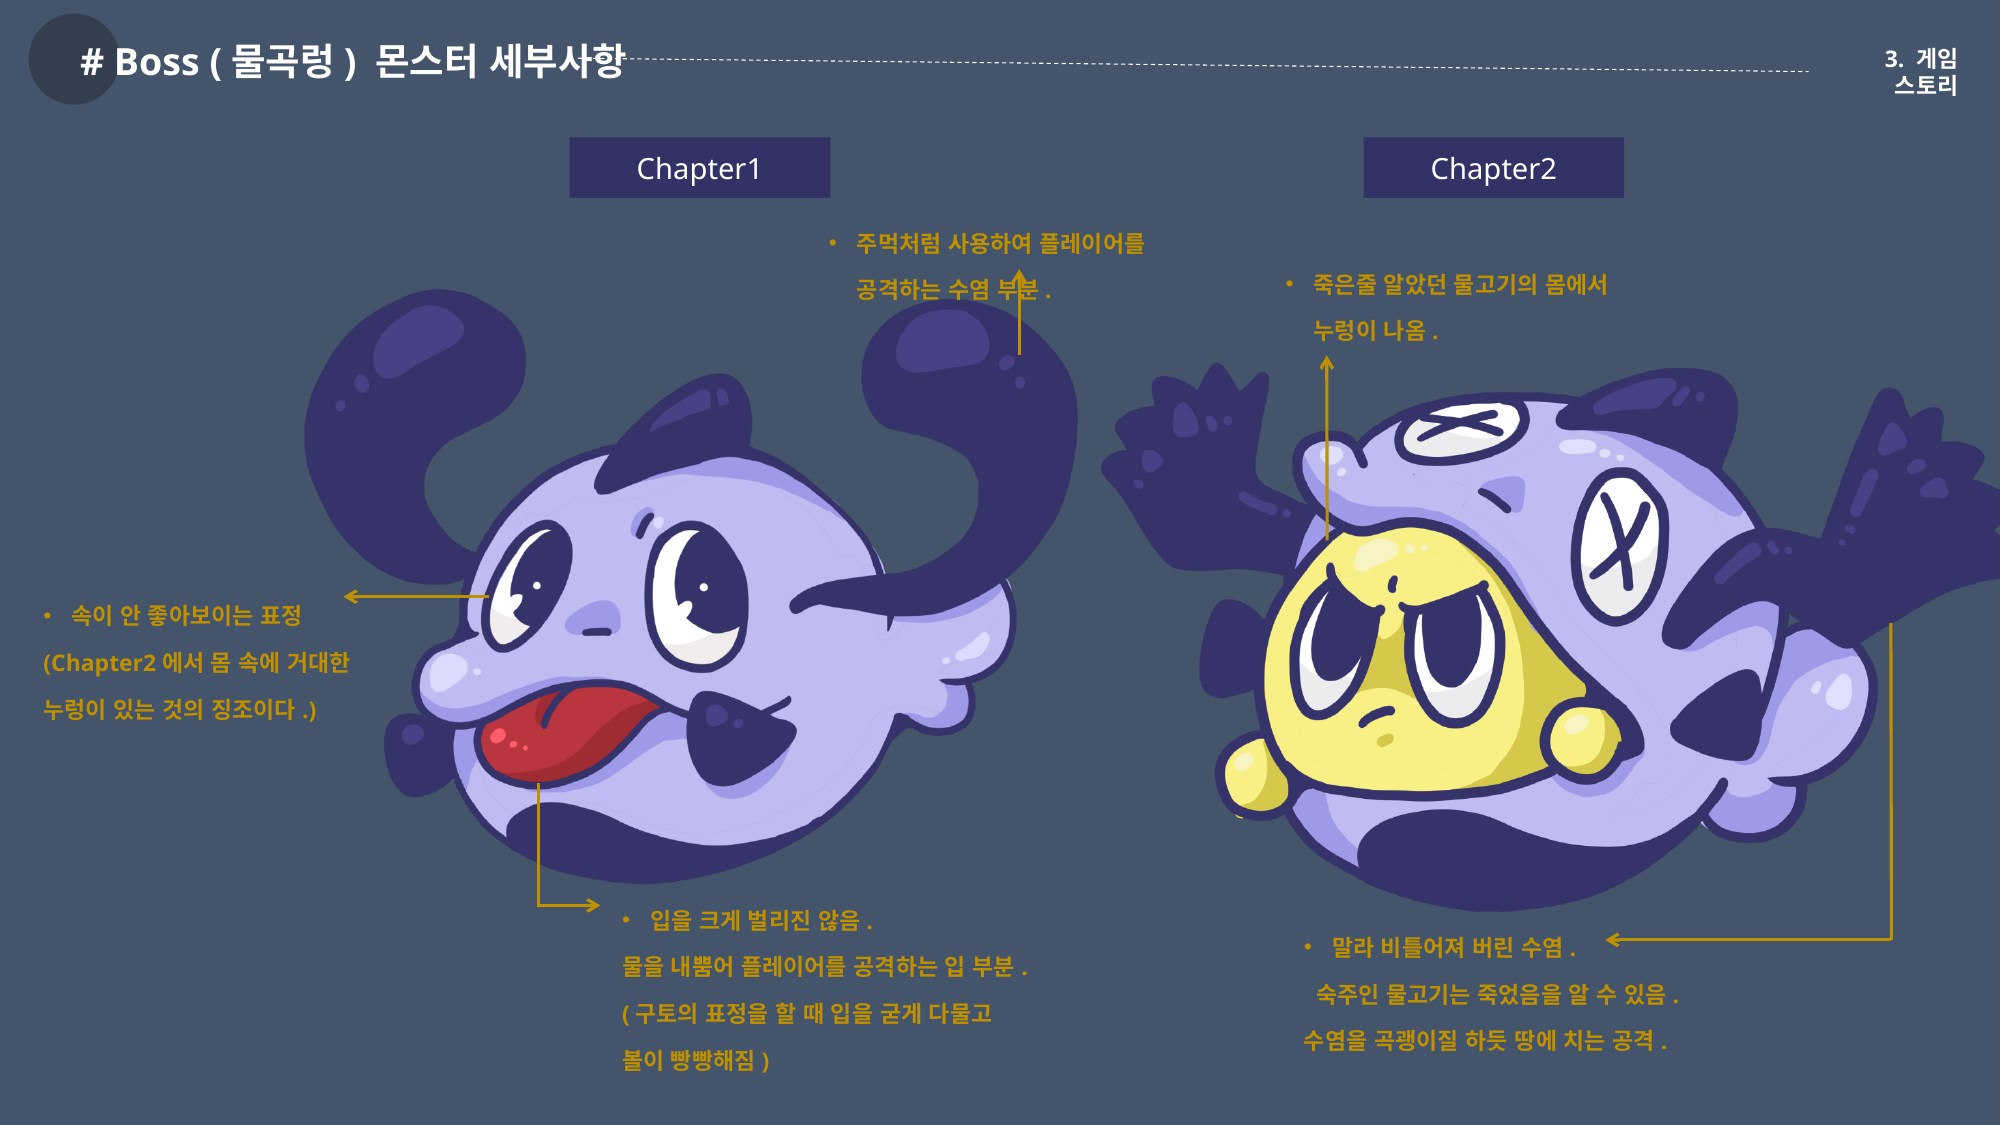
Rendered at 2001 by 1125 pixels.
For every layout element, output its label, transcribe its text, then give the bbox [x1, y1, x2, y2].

text_box 주먹처럼 사용하여 플레이어를 공격하는 수염 부분. [813, 202, 1231, 311]
text_box 3. 게임 스토리 [1808, 36, 1974, 107]
text_box [27, 12, 111, 106]
text_box Chapter1 [569, 136, 831, 199]
picture [279, 269, 2000, 925]
text_box 말라 비틀어져 버린 수염. 숙주인 물고기는 죽었음을 알 수 있음. 수염을 곡괭이질 하듯 땅에 치는 공격. [1289, 925, 1819, 1062]
text_box 입을 크게 벌리진 않음. 물을 내뿜어 플레이어를 공격하는 입 부분. (구토의 표정을 할 때 입을 굳게 다물고 볼이 빵빵해짐) [607, 895, 1040, 1082]
text_box # Boss (물곡렁) 몬스터 세부사항 [65, 30, 834, 91]
text_box Chapter2 [1362, 136, 1625, 199]
text_box 속이 안 좋아보이는 표정 (Chapter2에서 몸 속에 거대한 누렁이 있는 것의 징조이다.) [28, 575, 279, 730]
text_box 죽은줄 알았던 물고기의 몸에서 누렁이 나옴. [1270, 243, 1662, 343]
